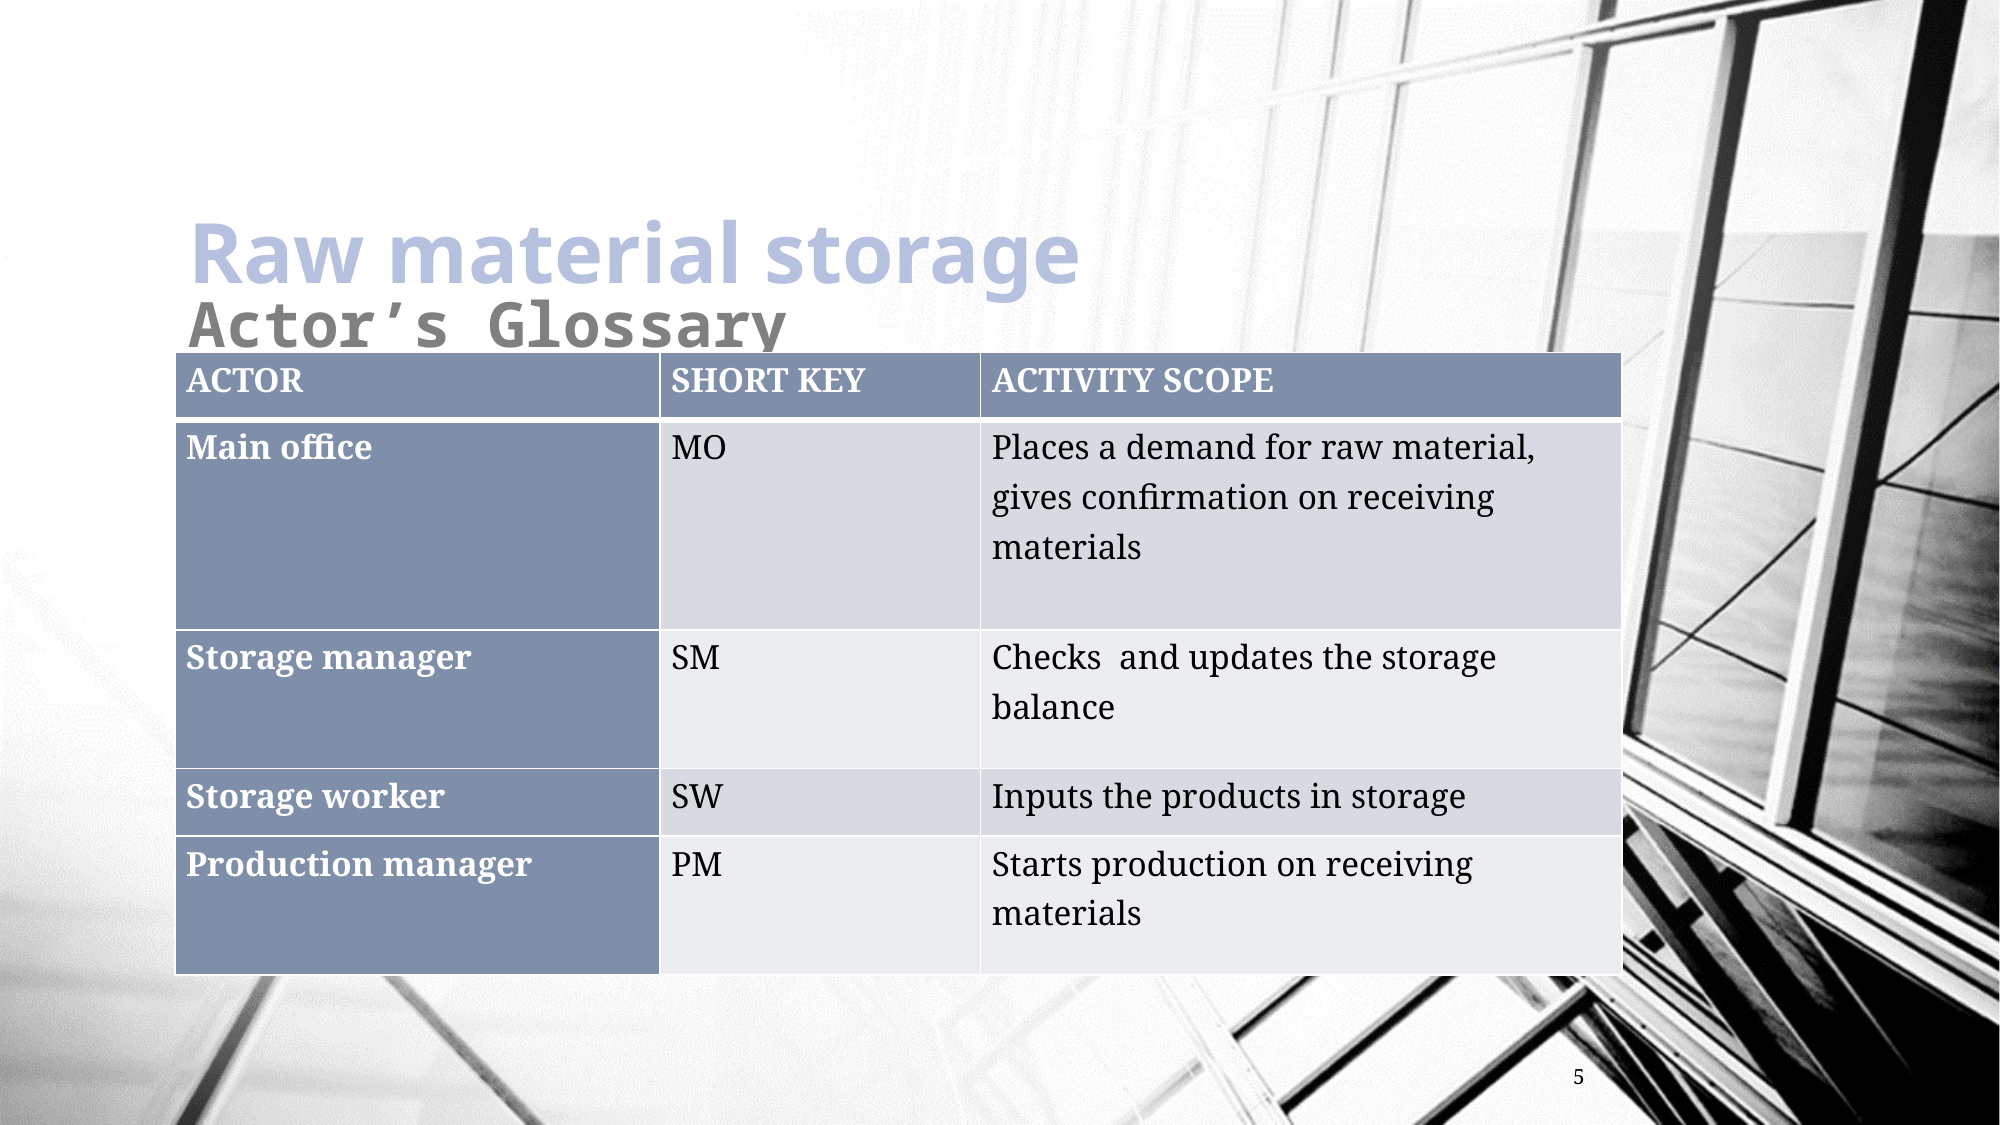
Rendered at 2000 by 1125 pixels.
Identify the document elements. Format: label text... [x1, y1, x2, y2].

table_header ACTOR [176, 353, 659, 417]
text_box [196, 976, 1622, 1075]
table_cell PM [661, 837, 980, 974]
table_cell SM [661, 631, 980, 768]
text_box Raw material storage Actor’s Glossary [173, 212, 1599, 324]
table_cell Places a demand for raw material, gives confirmation on receiving materials [981, 423, 1621, 629]
table_cell Checks and updates the storage balance [981, 631, 1621, 768]
table_cell Main office [176, 423, 659, 629]
table_cell Storage manager [176, 631, 659, 768]
table_cell Storage worker [176, 769, 659, 835]
picture [0, 0, 2000, 1125]
text_box [159, 262, 1585, 950]
table_cell MO [661, 423, 980, 629]
table_cell SW [661, 769, 980, 835]
slide_number 5 [1399, 1055, 1600, 1100]
table_cell Production manager [176, 837, 659, 974]
table_header SHORT KEY [661, 353, 980, 417]
table_cell Starts production on receiving materials [981, 837, 1621, 974]
table_header ACTIVITY SCOPE [981, 353, 1621, 417]
table_cell Inputs the products in storage [981, 769, 1621, 835]
text_box [199, 324, 1625, 1013]
